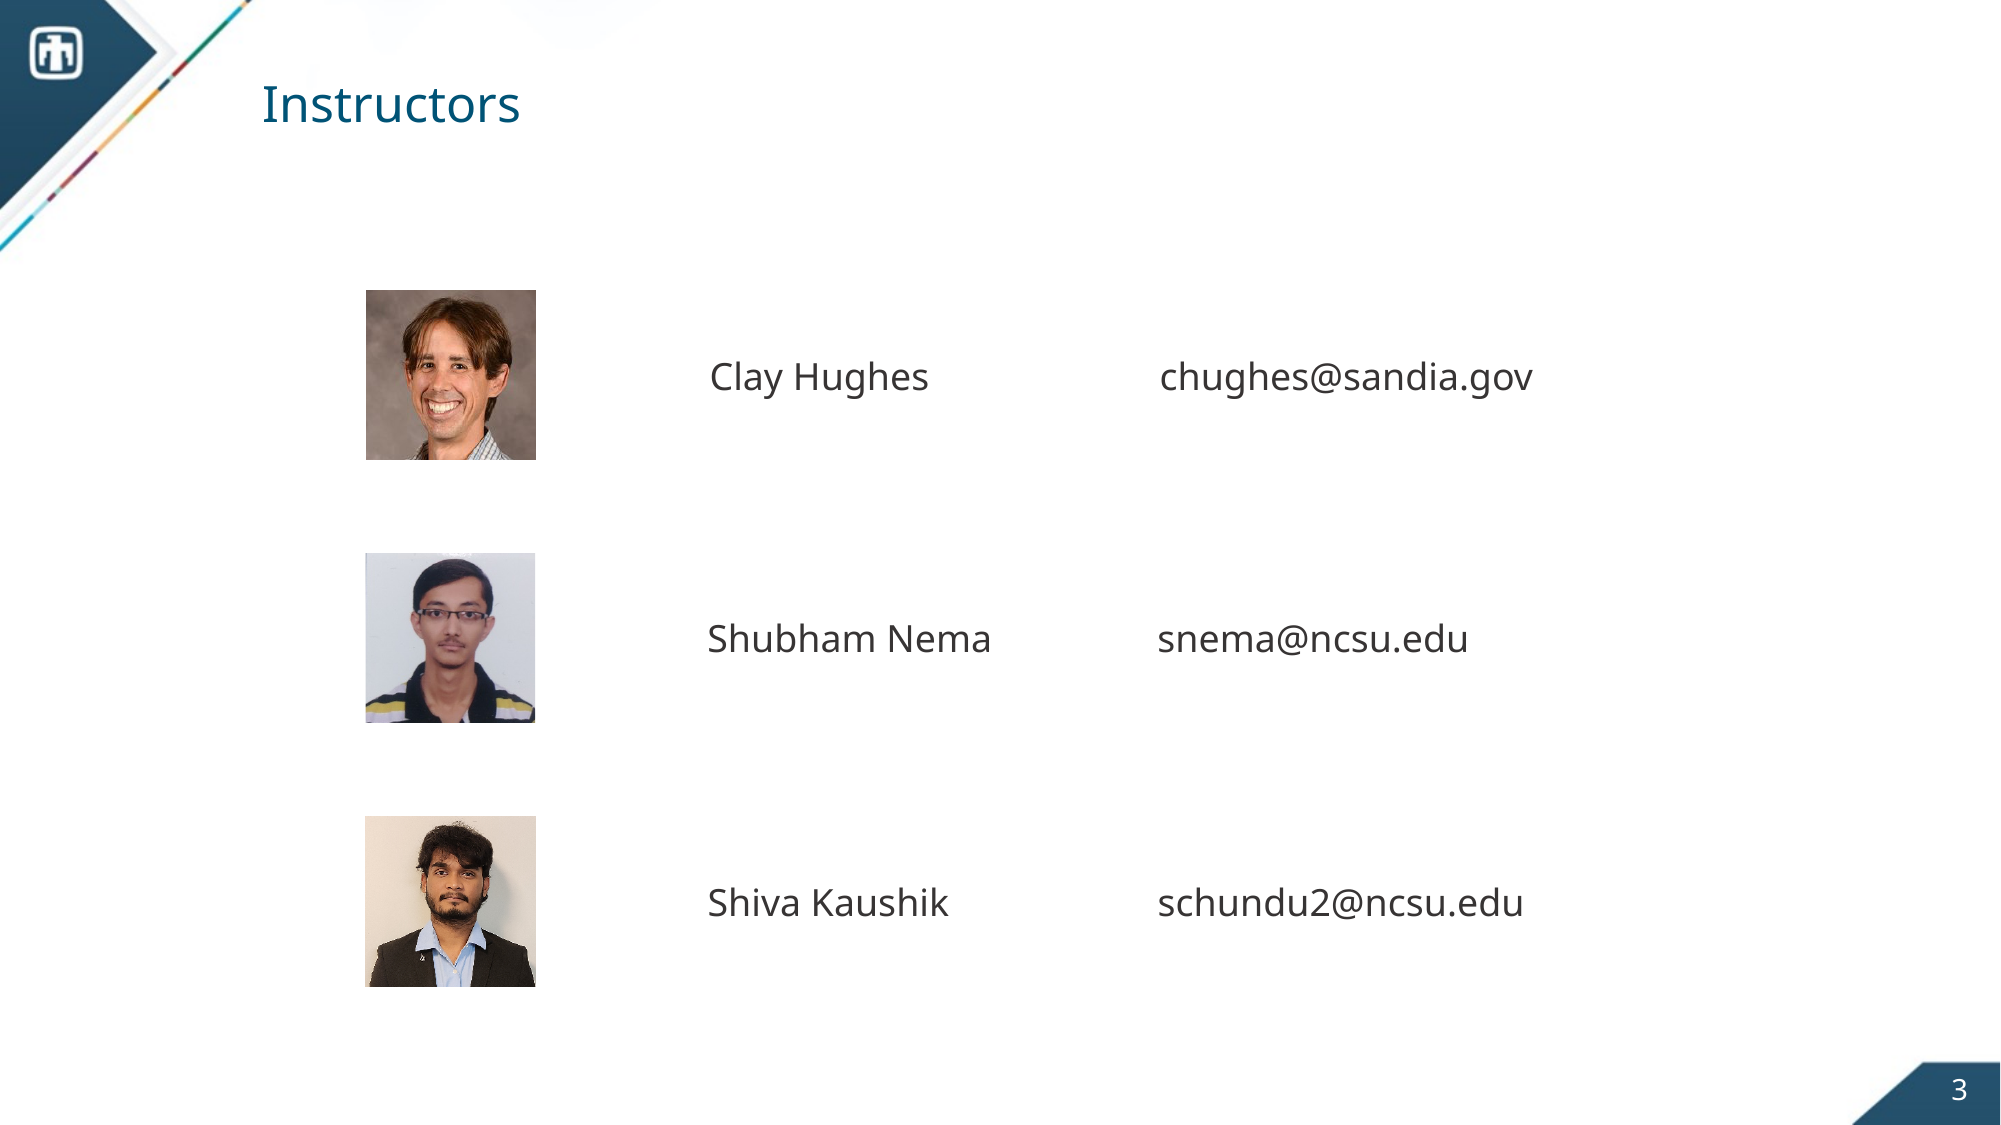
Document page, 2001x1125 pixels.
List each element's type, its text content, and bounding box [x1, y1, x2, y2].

title Instructors [262, 42, 1919, 170]
text_box Shubham Nema snema@ncsu.edu [692, 607, 1485, 668]
text_box Shiva Kaushik schundu2@ncsu.edu [693, 871, 1540, 931]
text_box Clay Hughes chughes@sandia.gov [694, 345, 1875, 406]
picture [0, 0, 2001, 1125]
slide_number 3 [1919, 1061, 2000, 1122]
